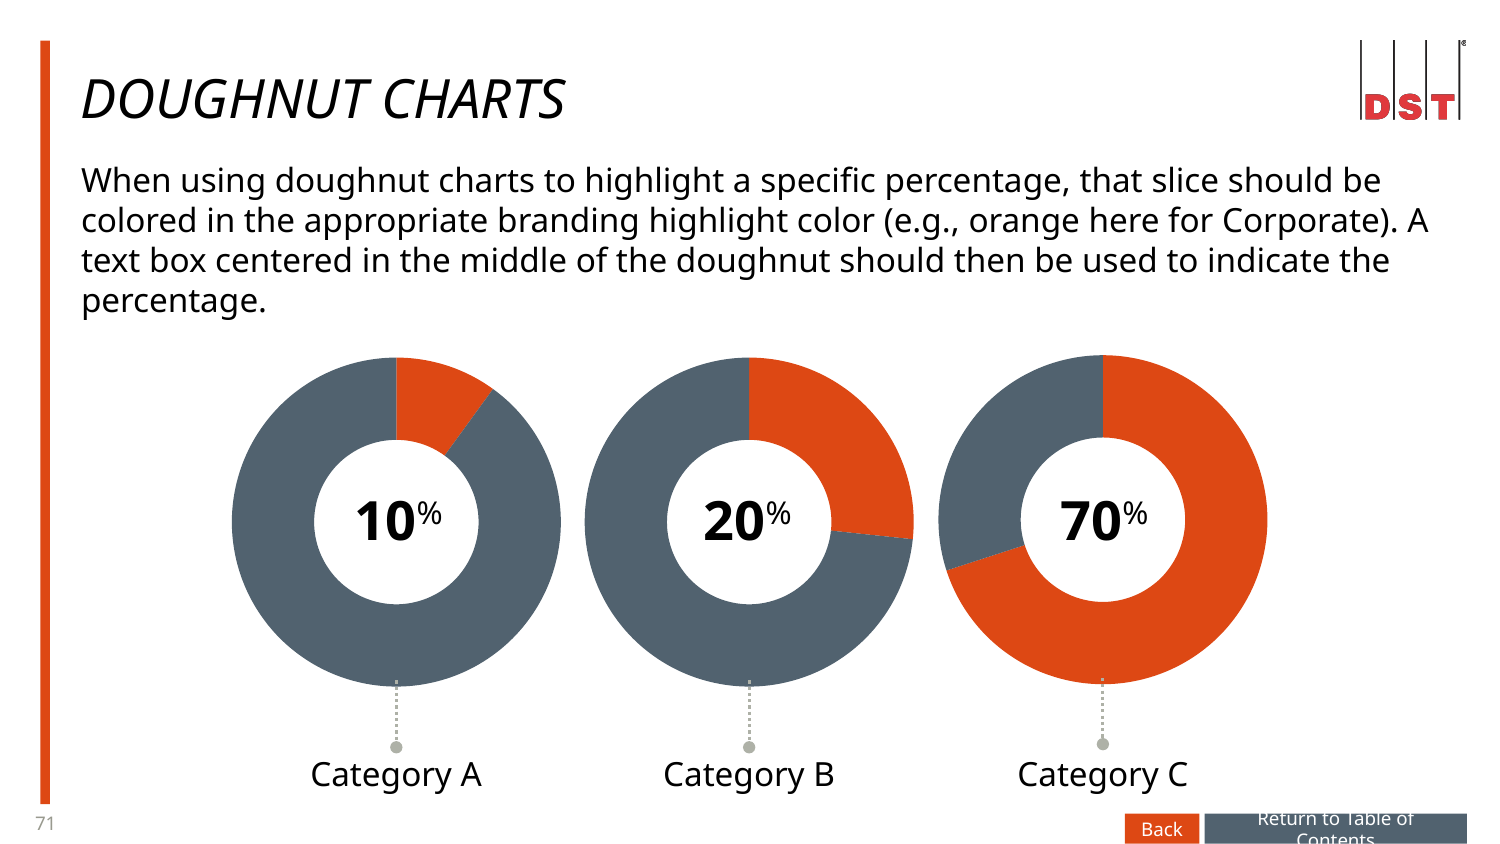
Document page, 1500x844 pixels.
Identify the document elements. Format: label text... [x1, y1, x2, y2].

chart [224, 344, 568, 700]
title Doughnut Charts [79, 39, 1340, 129]
chart [577, 344, 921, 700]
text_box Category C [977, 746, 1229, 801]
text_box Category B [643, 746, 856, 801]
list When using doughnut charts to highlight a specific percentage, that slice should be colored in the appropriate branding highlight color (e.g., orange here for Corporate). A text box centered in the middle of the doughnut should then be used to indicate the percentage. [81, 159, 1463, 805]
text_box Back [1123, 812, 1201, 844]
text_box Return to Table of Contents [1202, 812, 1469, 844]
text_box Category A [231, 746, 562, 801]
chart [931, 342, 1275, 698]
